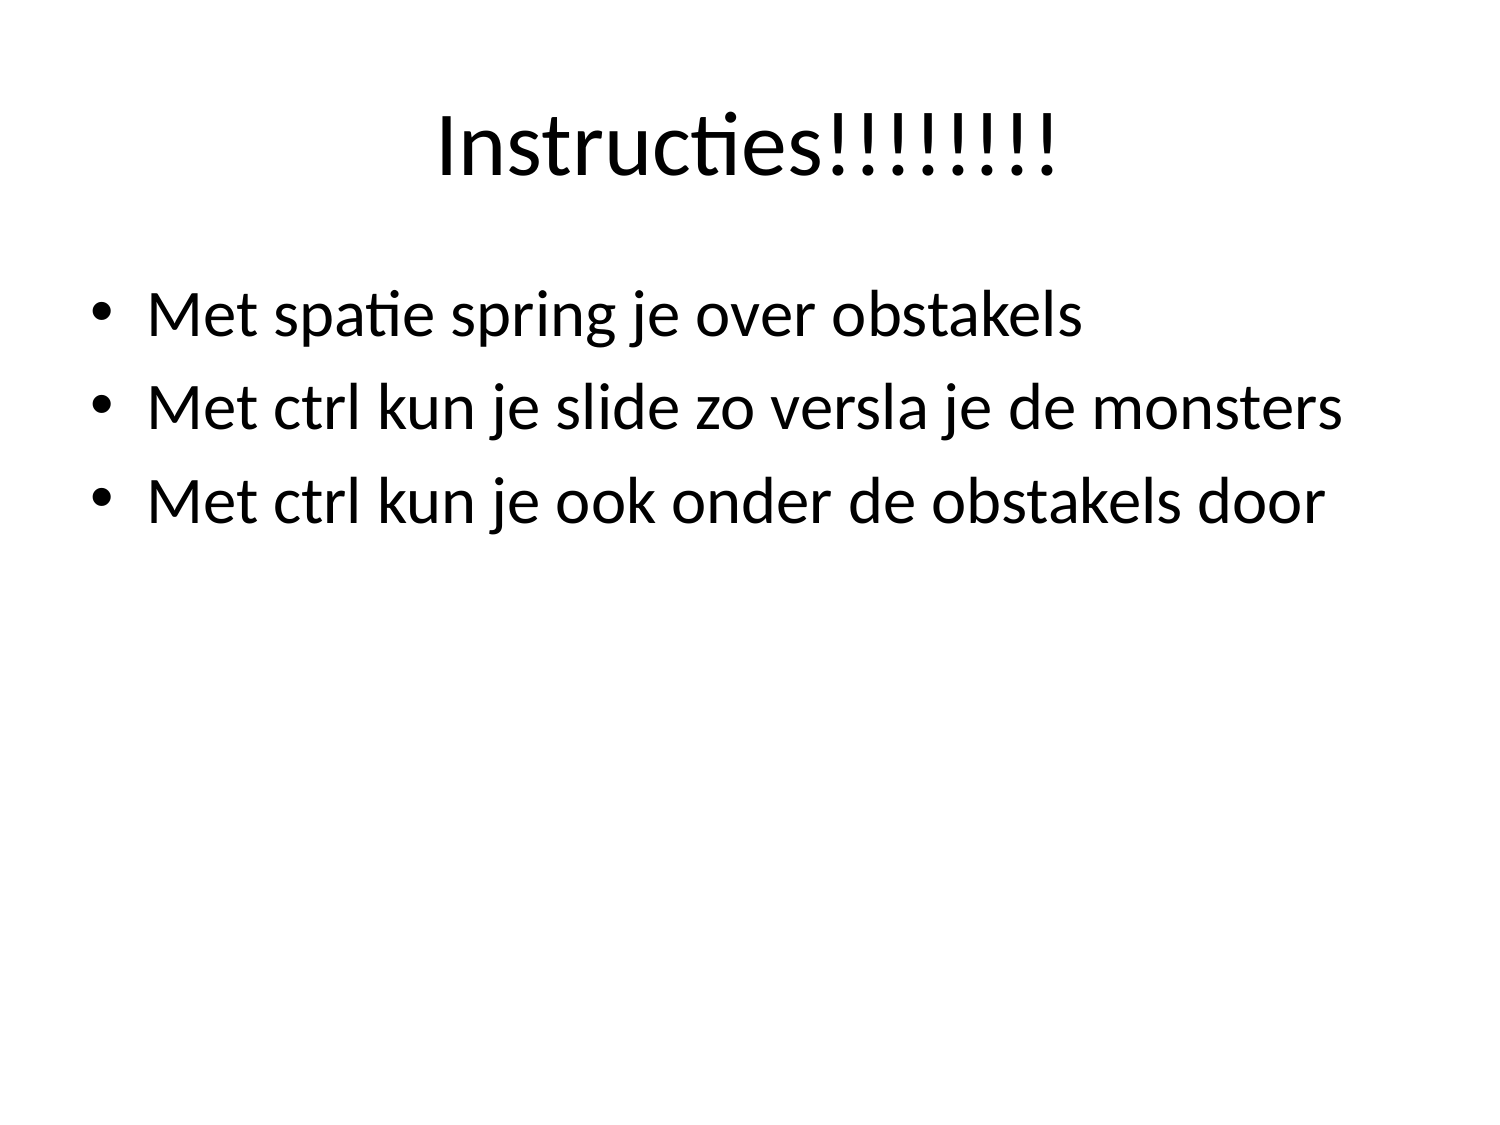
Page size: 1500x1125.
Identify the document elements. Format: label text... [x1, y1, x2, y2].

list Met spatie spring je over obstakels Met ctrl kun je slide zo versla je de monsters Met ctrl kun je ook onder de obstakels door [75, 262, 1425, 1005]
title Instructies!!!!!!!! [75, 45, 1425, 233]
